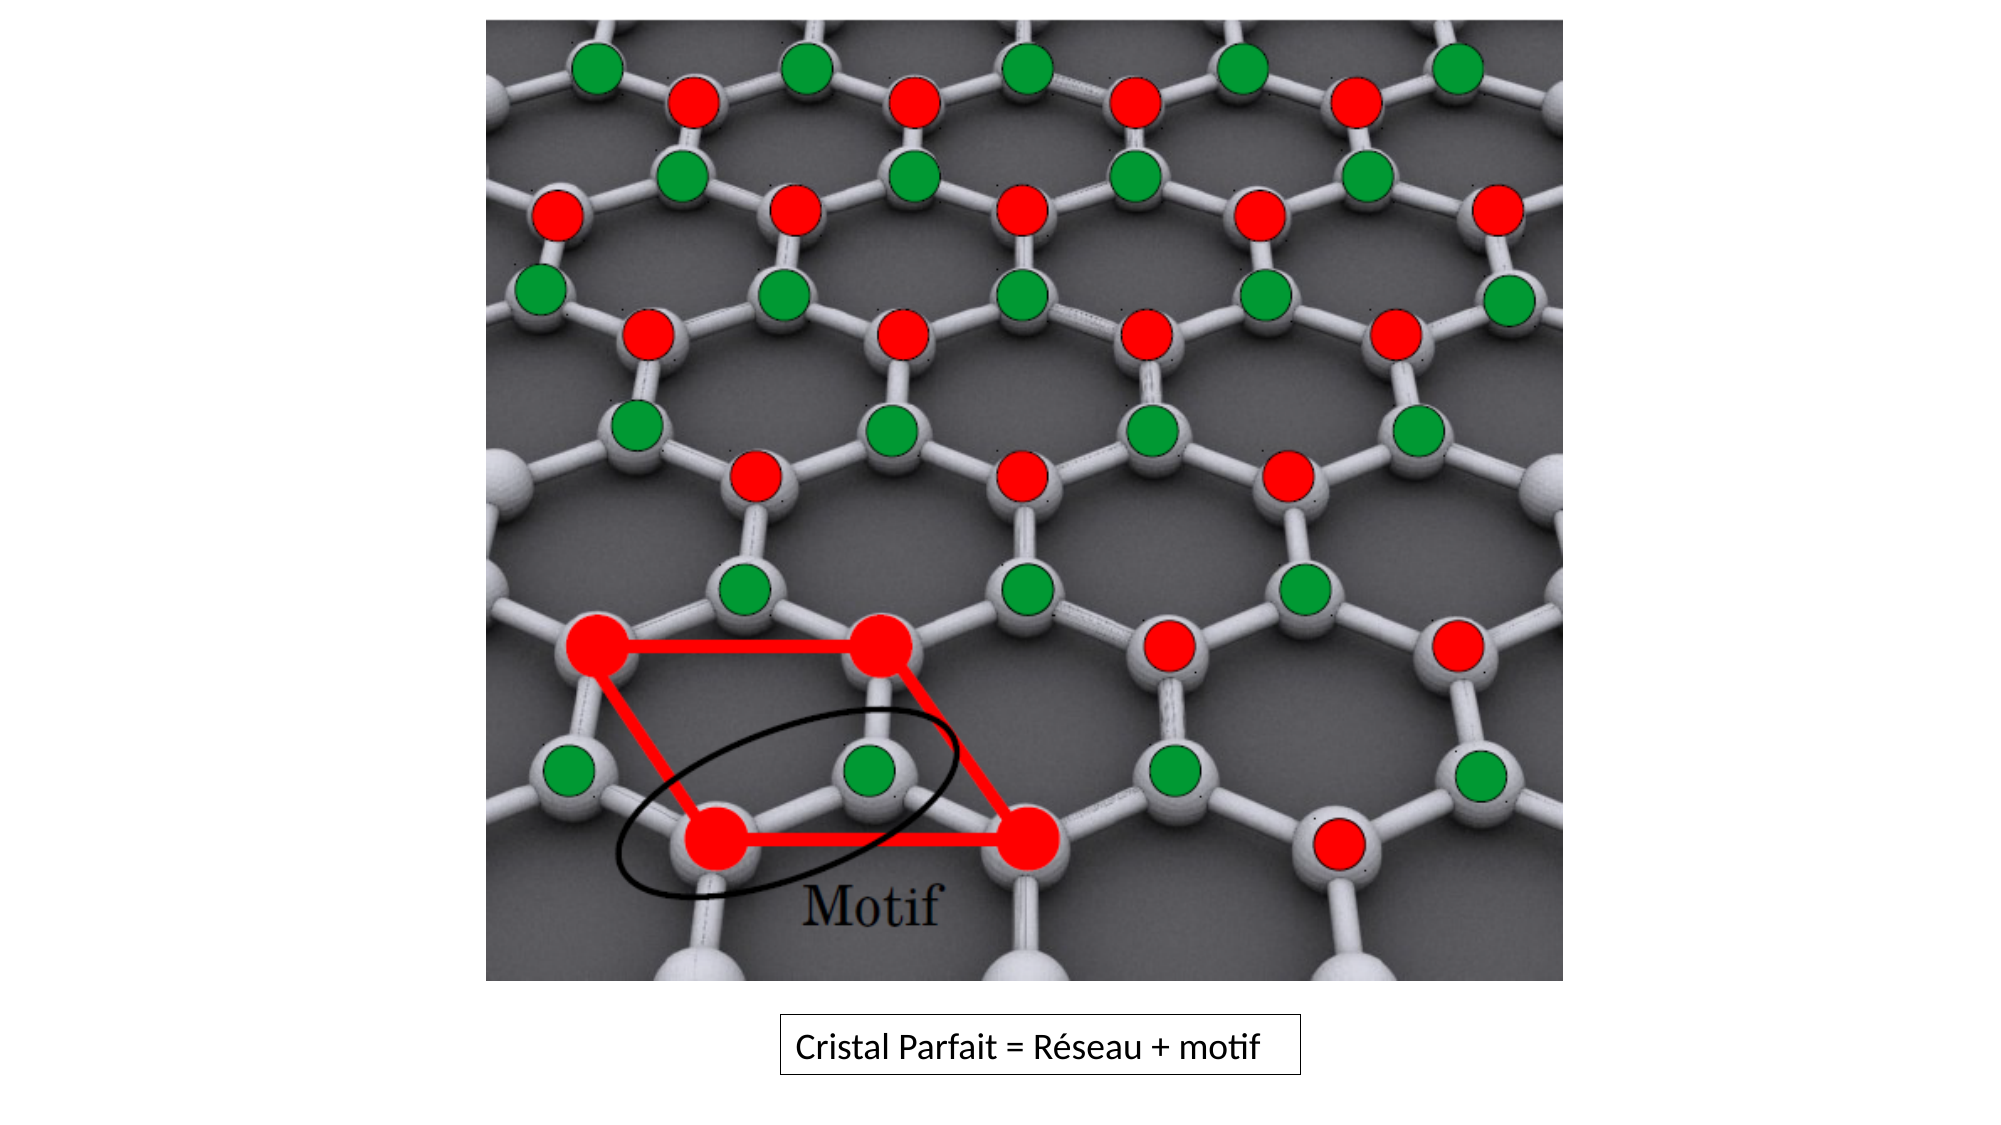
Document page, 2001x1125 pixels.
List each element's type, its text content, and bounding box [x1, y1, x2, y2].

picture [486, 17, 1563, 981]
text_box Cristal Parfait = Réseau + motif [780, 1014, 1301, 1075]
